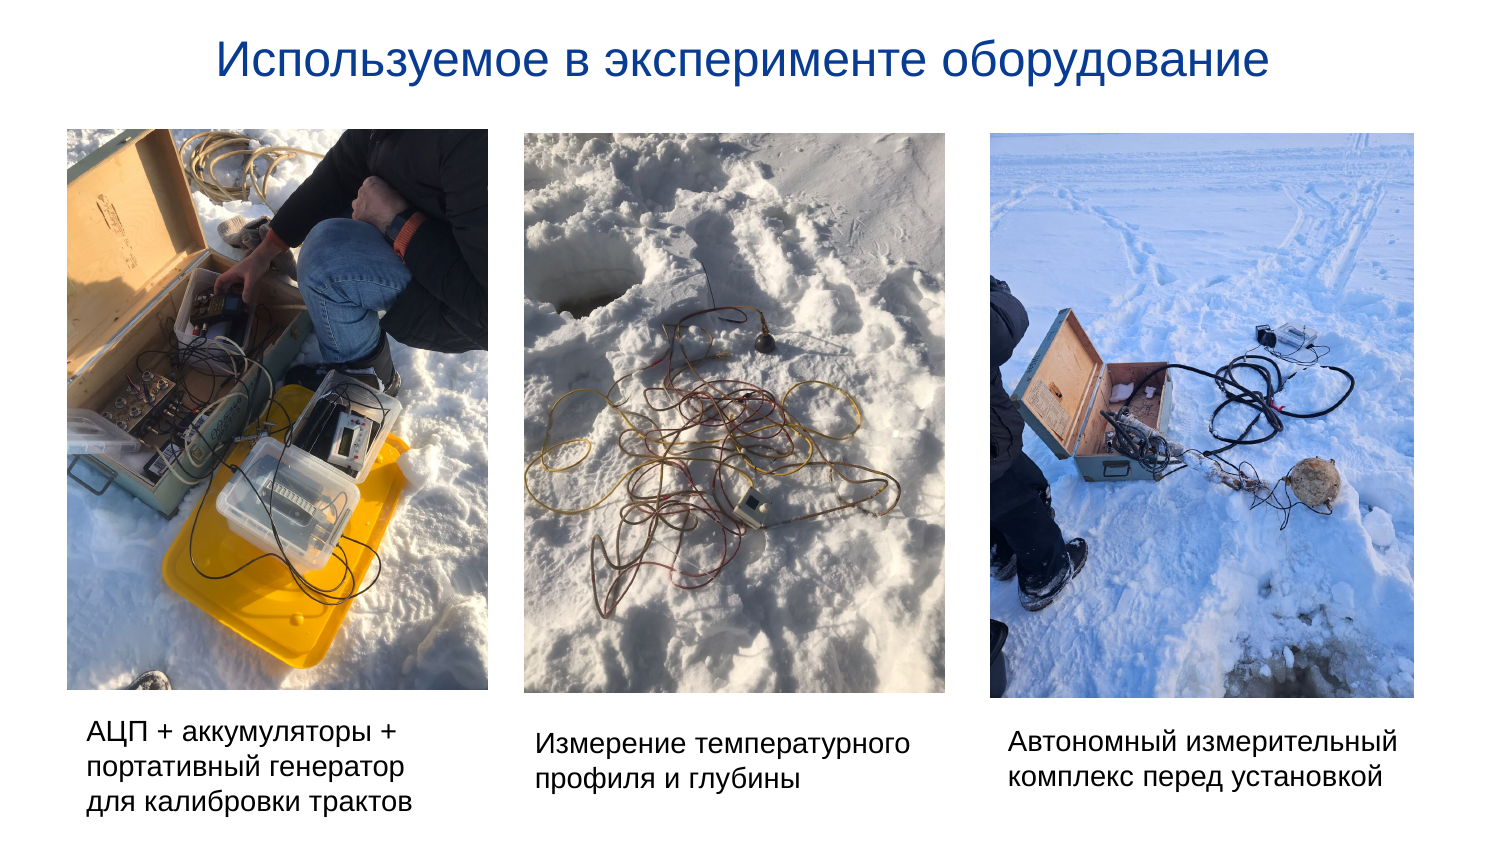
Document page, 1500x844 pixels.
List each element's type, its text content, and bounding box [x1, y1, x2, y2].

text_box Измерение температурного профиля и глубины [519, 716, 952, 802]
picture [67, 129, 488, 690]
text_box Используемое в эксперименте оборудование [0, 19, 1500, 99]
text_box АЦП + аккумуляторы + портативный генератор для калибровки трактов [71, 704, 474, 825]
picture [989, 133, 1414, 698]
picture [524, 133, 945, 694]
text_box Автономный измерительный комплекс перед установкой [992, 714, 1427, 800]
